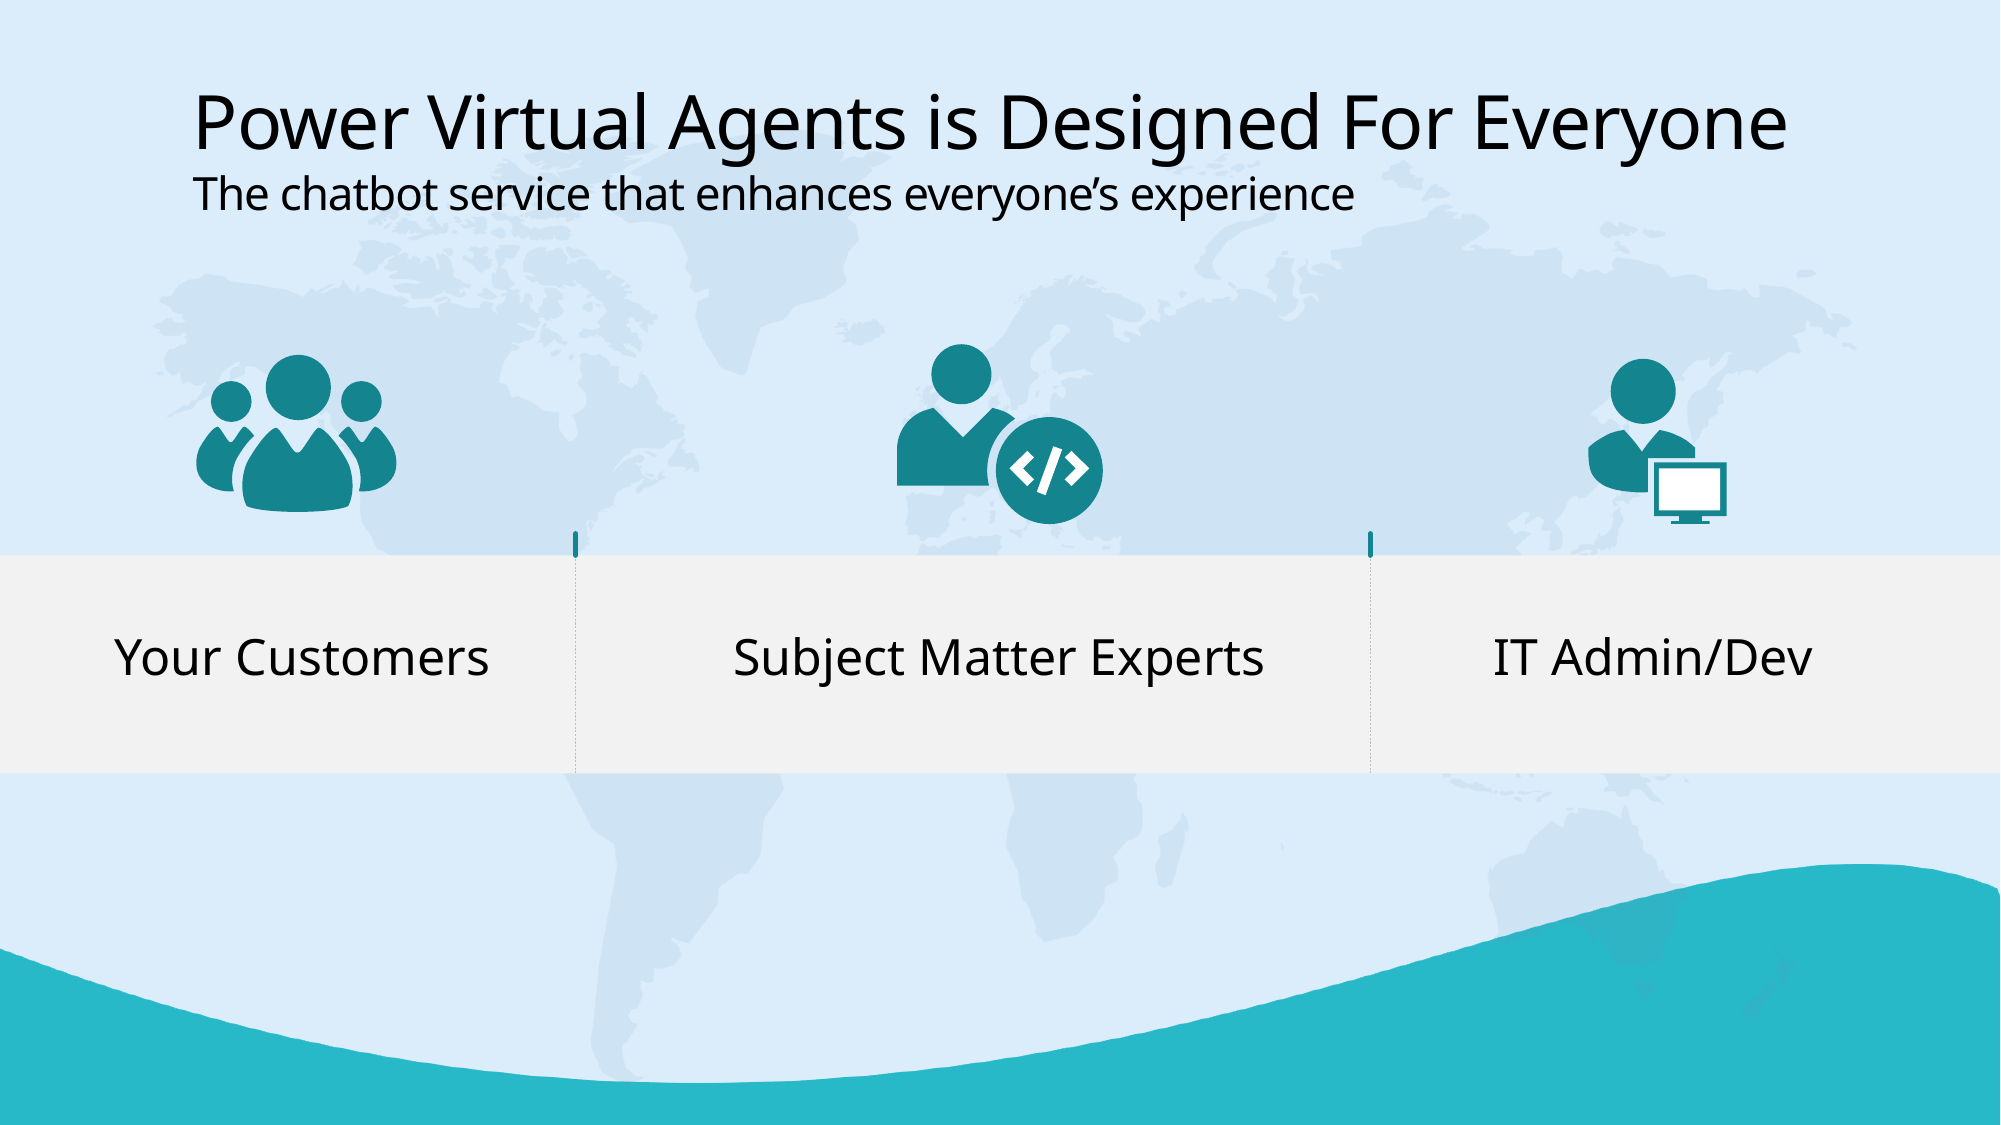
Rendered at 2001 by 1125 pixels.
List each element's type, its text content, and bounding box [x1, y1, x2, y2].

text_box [0, 344, 2000, 774]
picture [0, 0, 2001, 1125]
title Power Virtual Agents is Designed For Everyone The chatbot service that enhances everyone’s experience [192, 75, 2000, 166]
